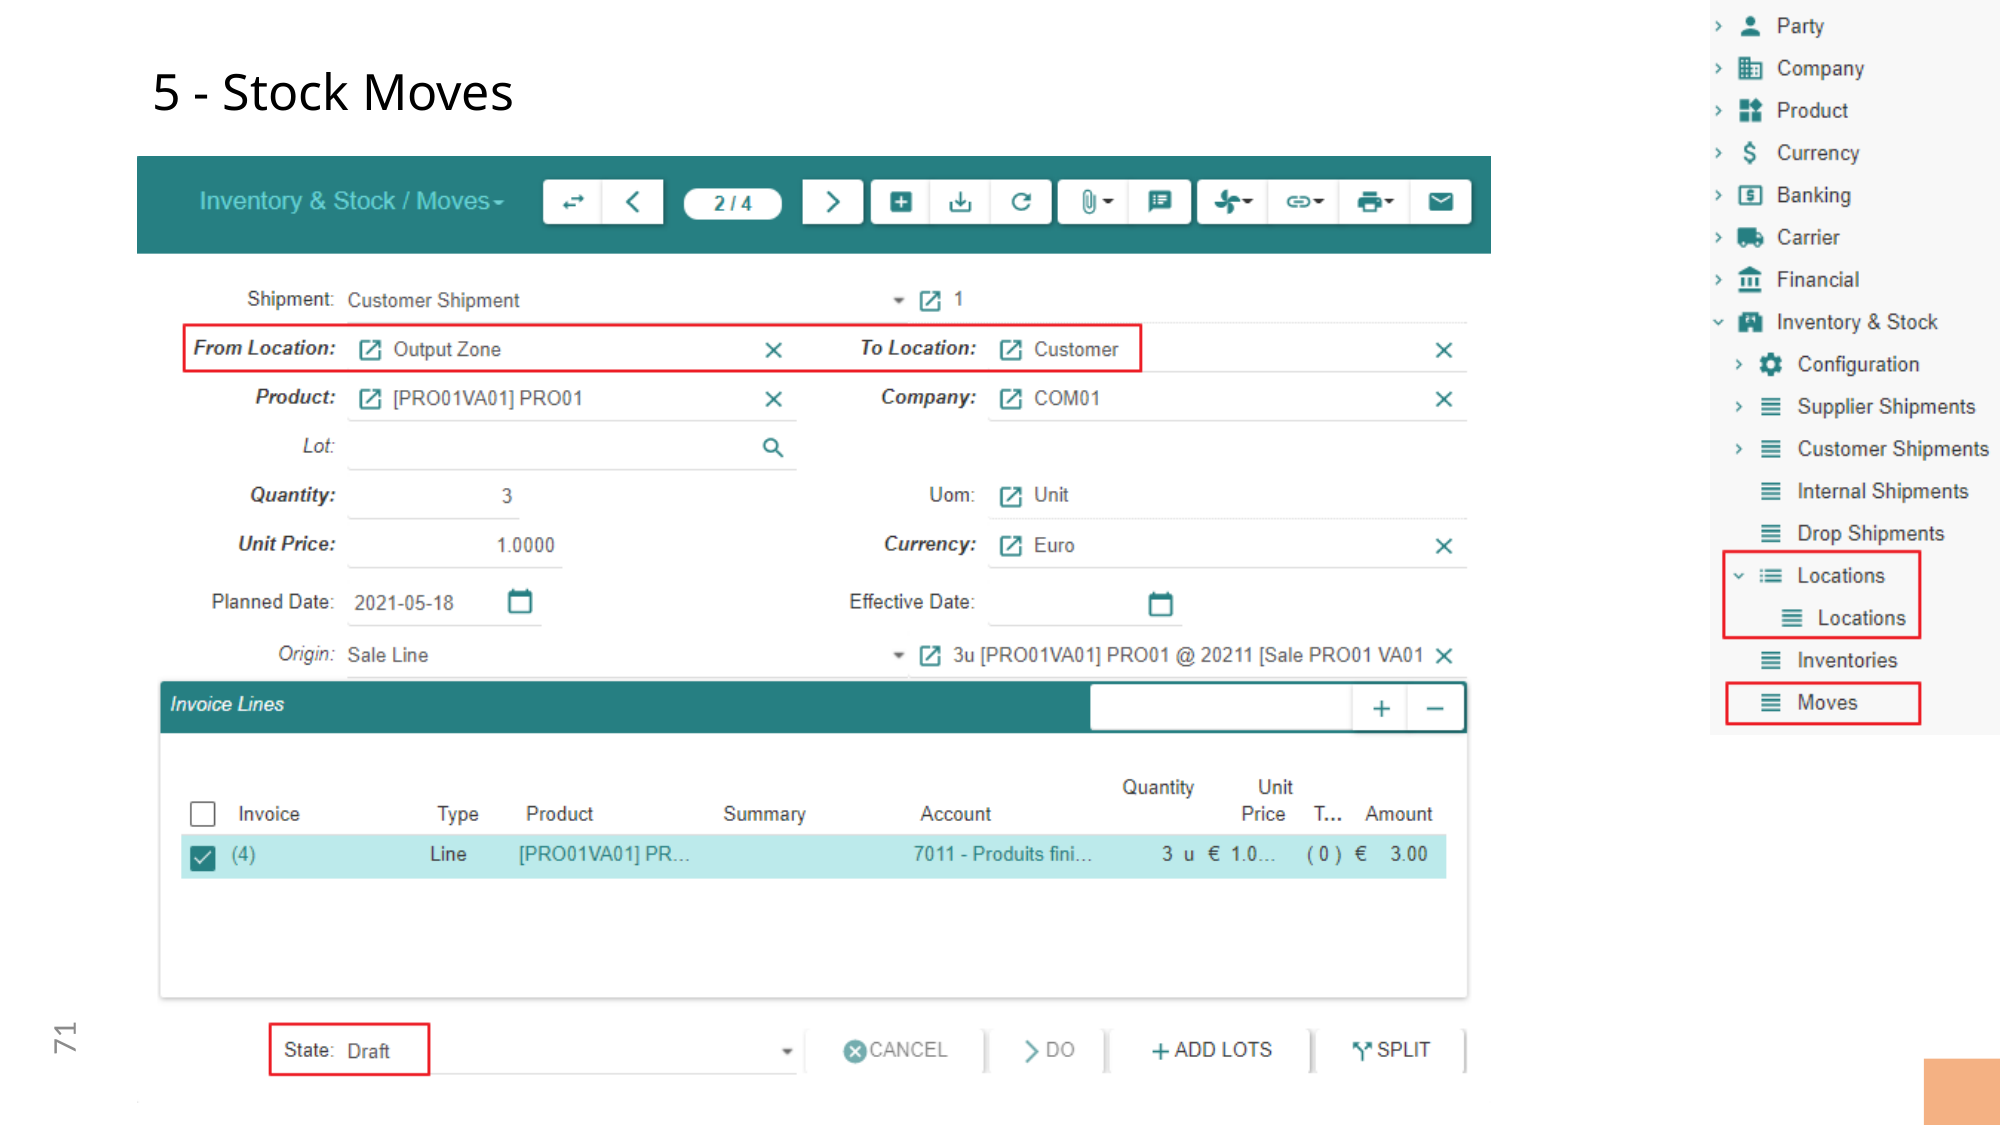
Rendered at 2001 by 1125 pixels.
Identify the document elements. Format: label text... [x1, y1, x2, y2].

slide_number 71 [32, 969, 93, 1108]
picture [137, 156, 1491, 1103]
text_box [1923, 1058, 2000, 1125]
picture [1710, 0, 2000, 735]
title 5 - Stock Moves [137, 59, 1710, 136]
